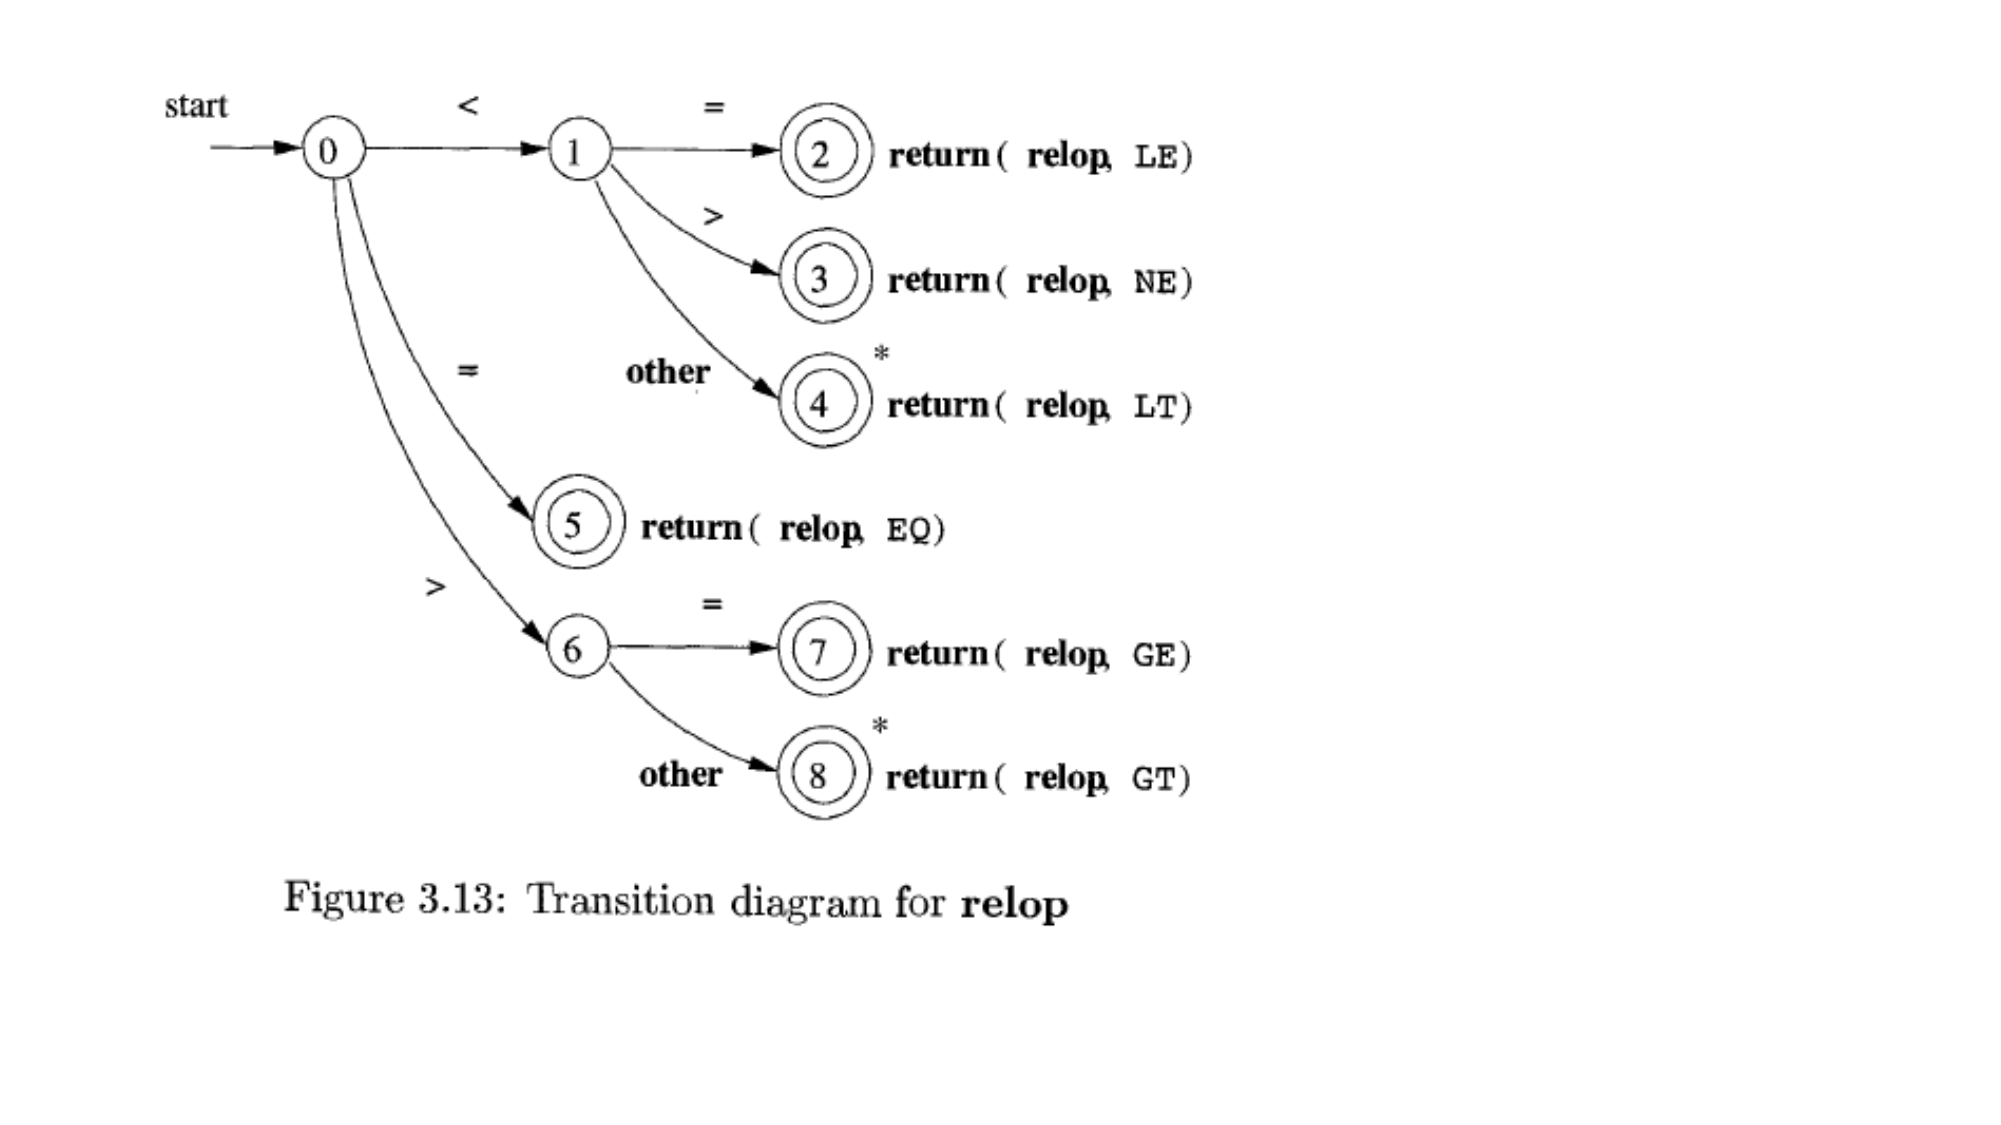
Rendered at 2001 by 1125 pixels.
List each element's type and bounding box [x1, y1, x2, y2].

picture [137, 59, 1228, 944]
